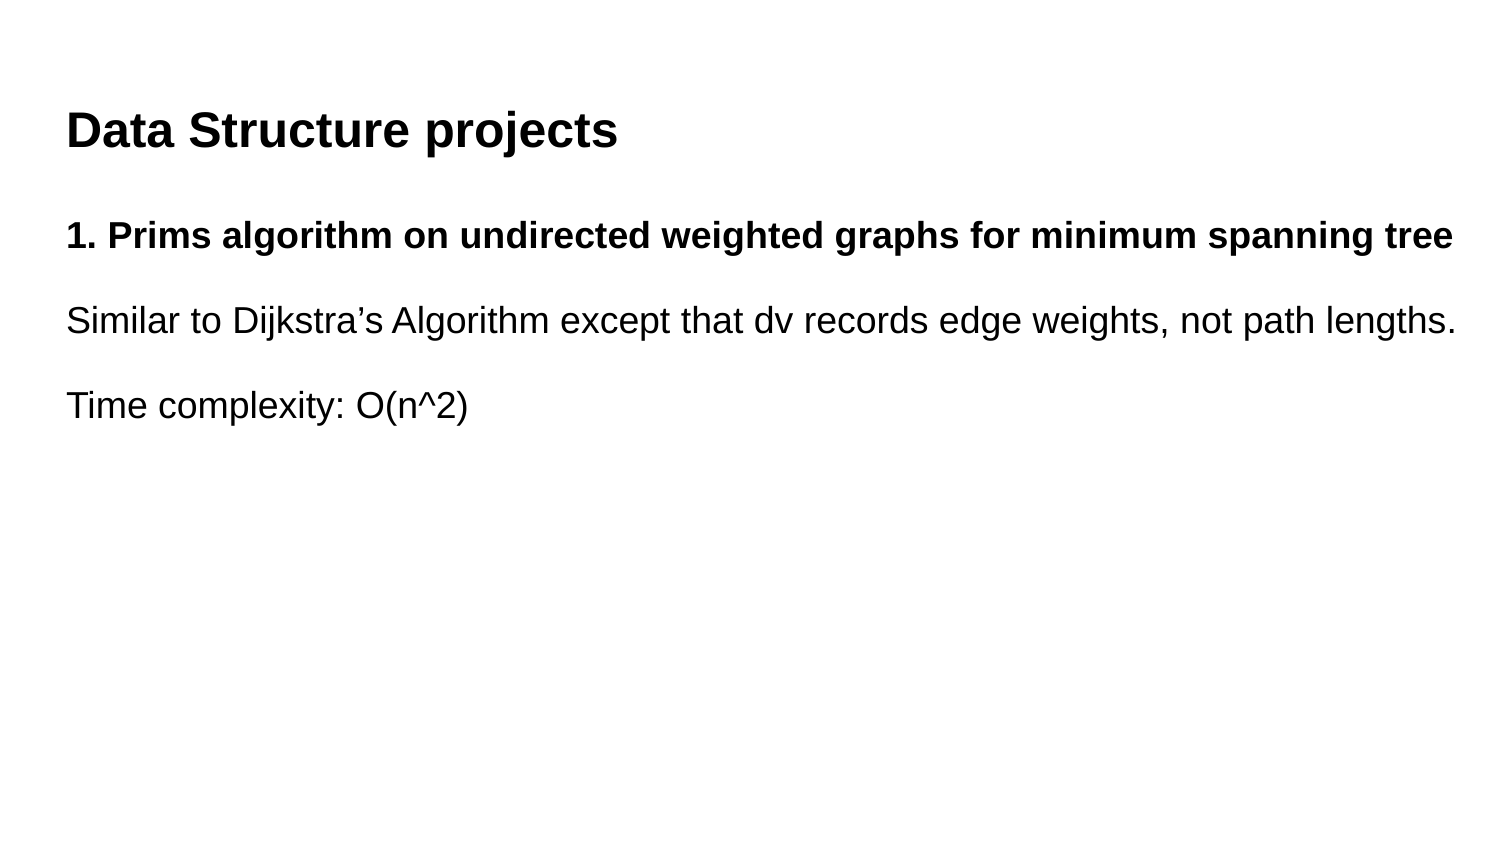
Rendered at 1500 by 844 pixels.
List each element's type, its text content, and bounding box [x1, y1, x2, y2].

list 1. Prims algorithm on undirected weighted graphs for minimum spanning tree Similar to Dijkstra’s Algorithm except that dv records edge weights, not path lengths. Time complexity: O(n^2) [51, 189, 1491, 750]
title Data Structure projects [51, 72, 1449, 167]
